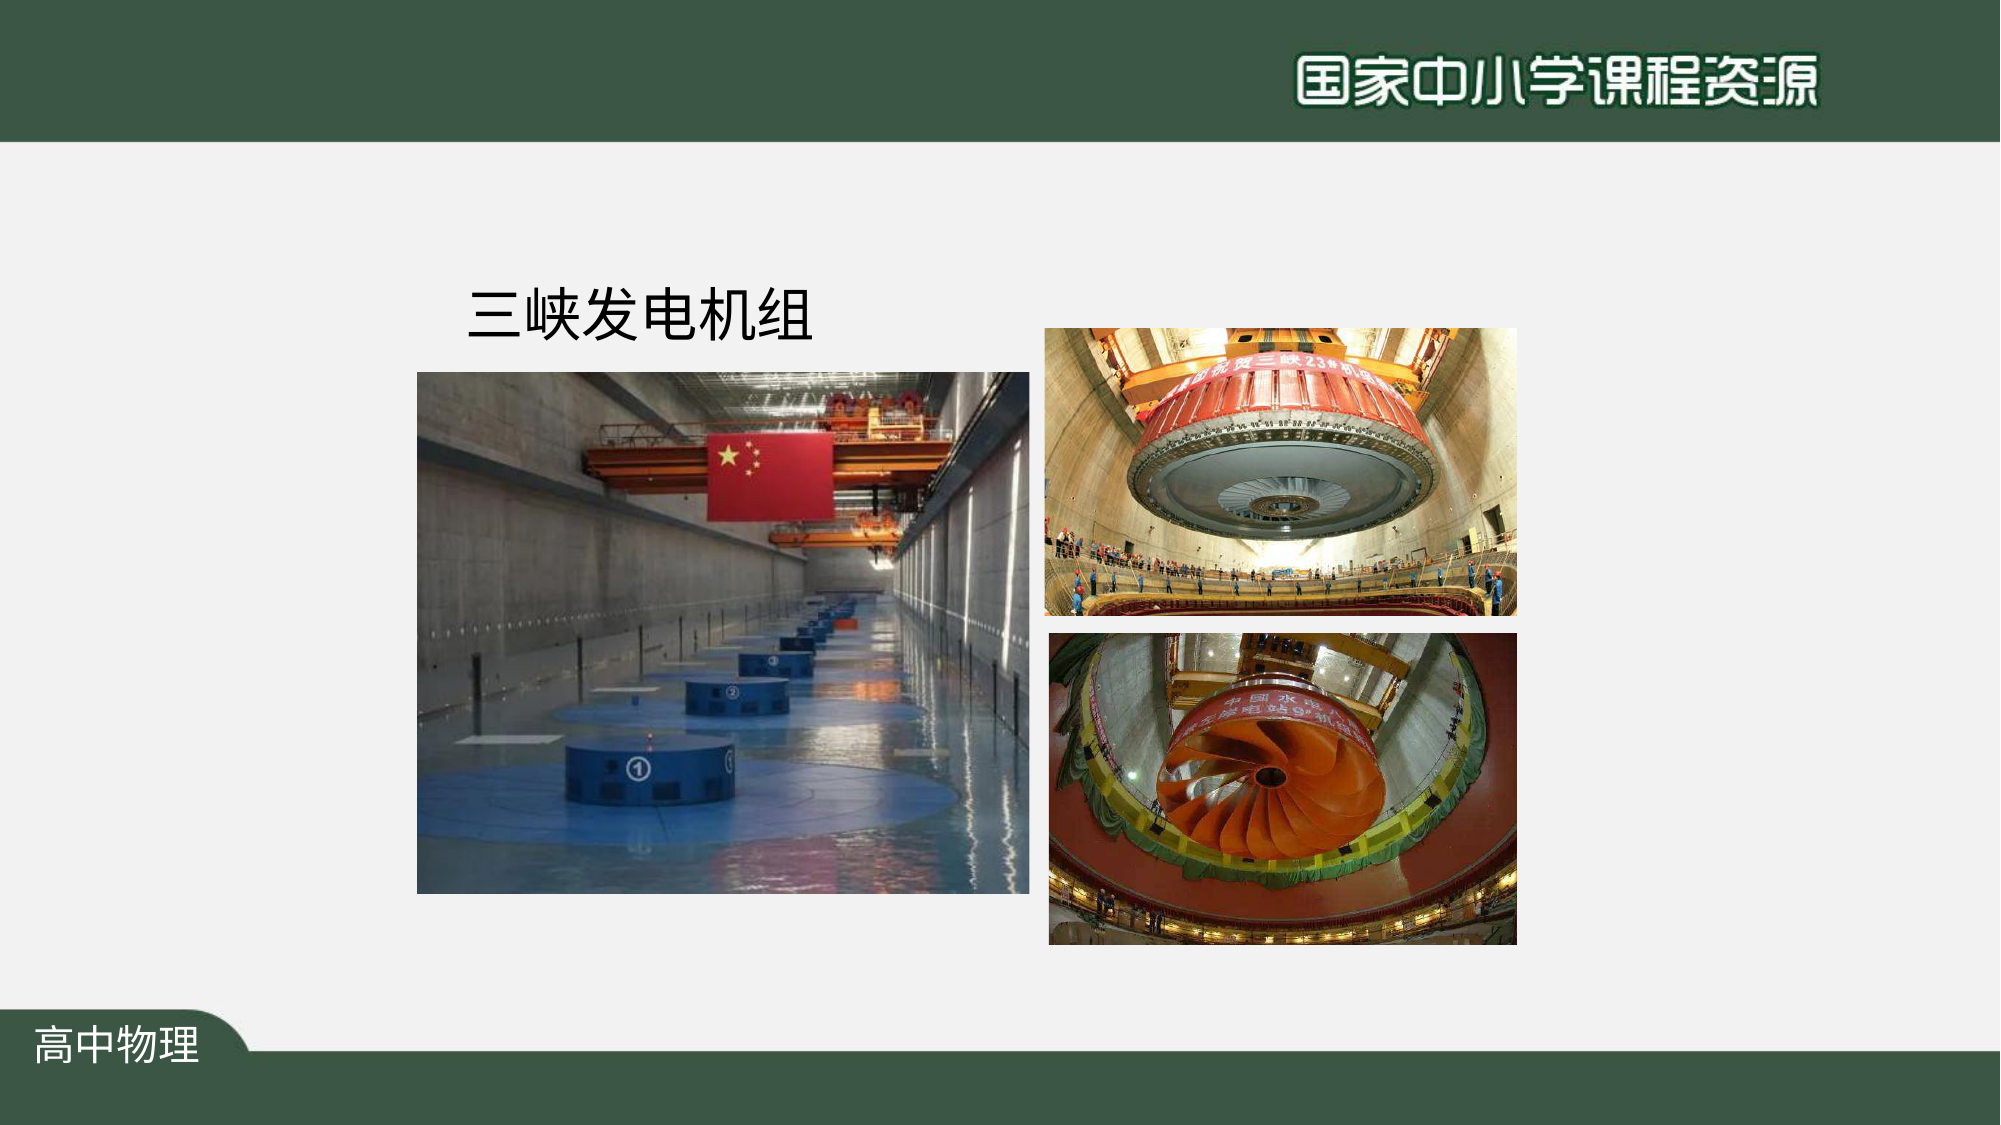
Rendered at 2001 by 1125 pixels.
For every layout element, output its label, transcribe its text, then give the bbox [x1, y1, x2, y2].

text_box [1048, 633, 1517, 945]
text_box [1044, 328, 1517, 616]
title 三峡发电机组 [463, 275, 818, 372]
text_box [417, 372, 1030, 894]
footer 高中物理 [31, 1013, 202, 1125]
picture [0, 0, 2000, 1125]
